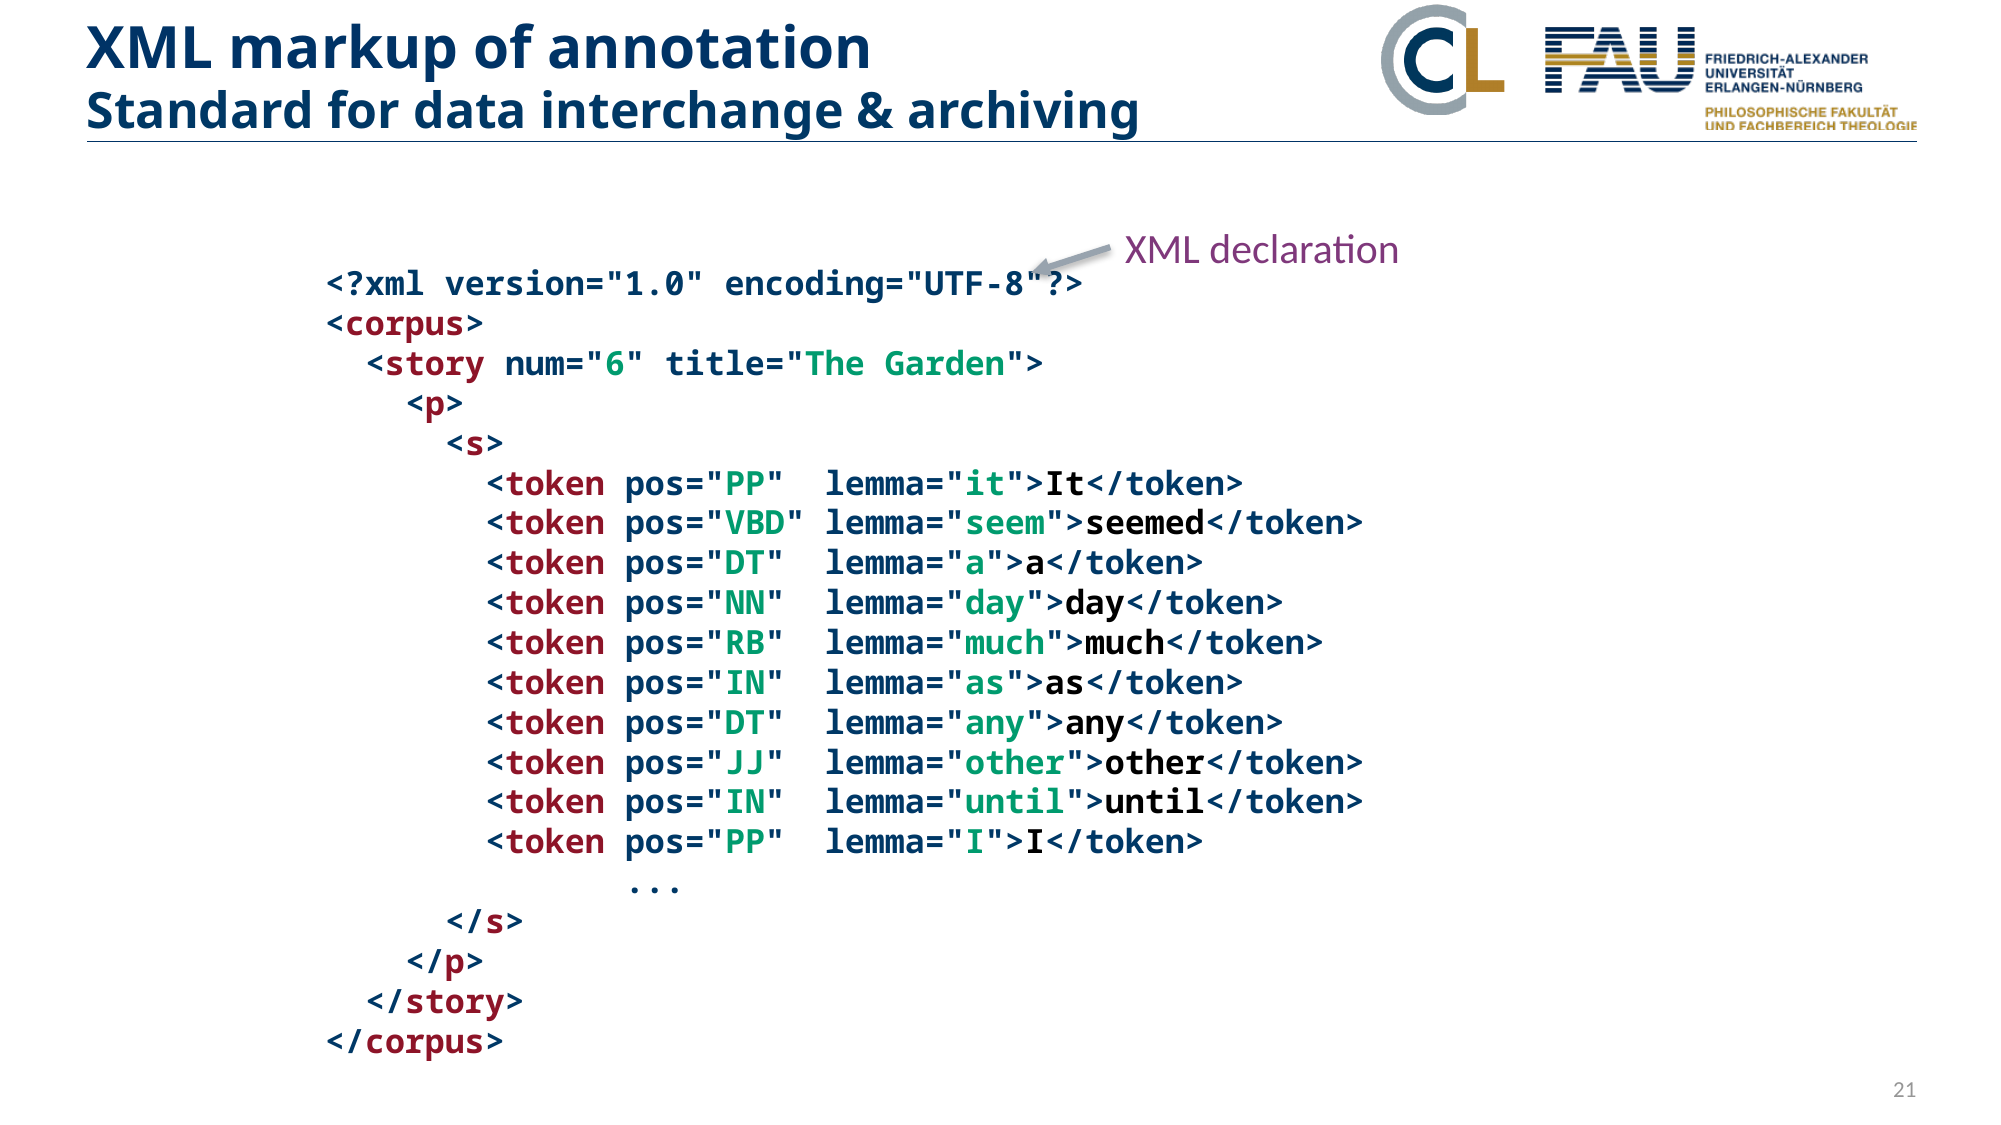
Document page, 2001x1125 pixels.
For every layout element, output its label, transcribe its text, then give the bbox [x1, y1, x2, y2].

list <?xml version="1.0" encoding="UTF-8"?> <corpus> <story num="6" title="The Garden"> <p> <s> <token pos="PP" lemma="it">It</token> <token pos="VBD" lemma="seem">seemed</token> <token pos="DT" lemma="a">a</token> <token pos="NN" lemma="day">day</token> <token pos="RB" lemma="much">much</token> <token pos="IN" lemma="as">as</token> <token pos="DT" lemma="any">any</token> <token pos="JJ" lemma="other">other</token> <token pos="IN" lemma="until">until</token> <token pos="PP" lemma="I">I</token> ... </s> </p> </story> </corpus> [324, 262, 1675, 1098]
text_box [1030, 214, 1436, 281]
title XML markup of annotation Standard for data interchange & archiving [86, 20, 1354, 139]
slide_number 21 [1818, 1051, 1917, 1125]
